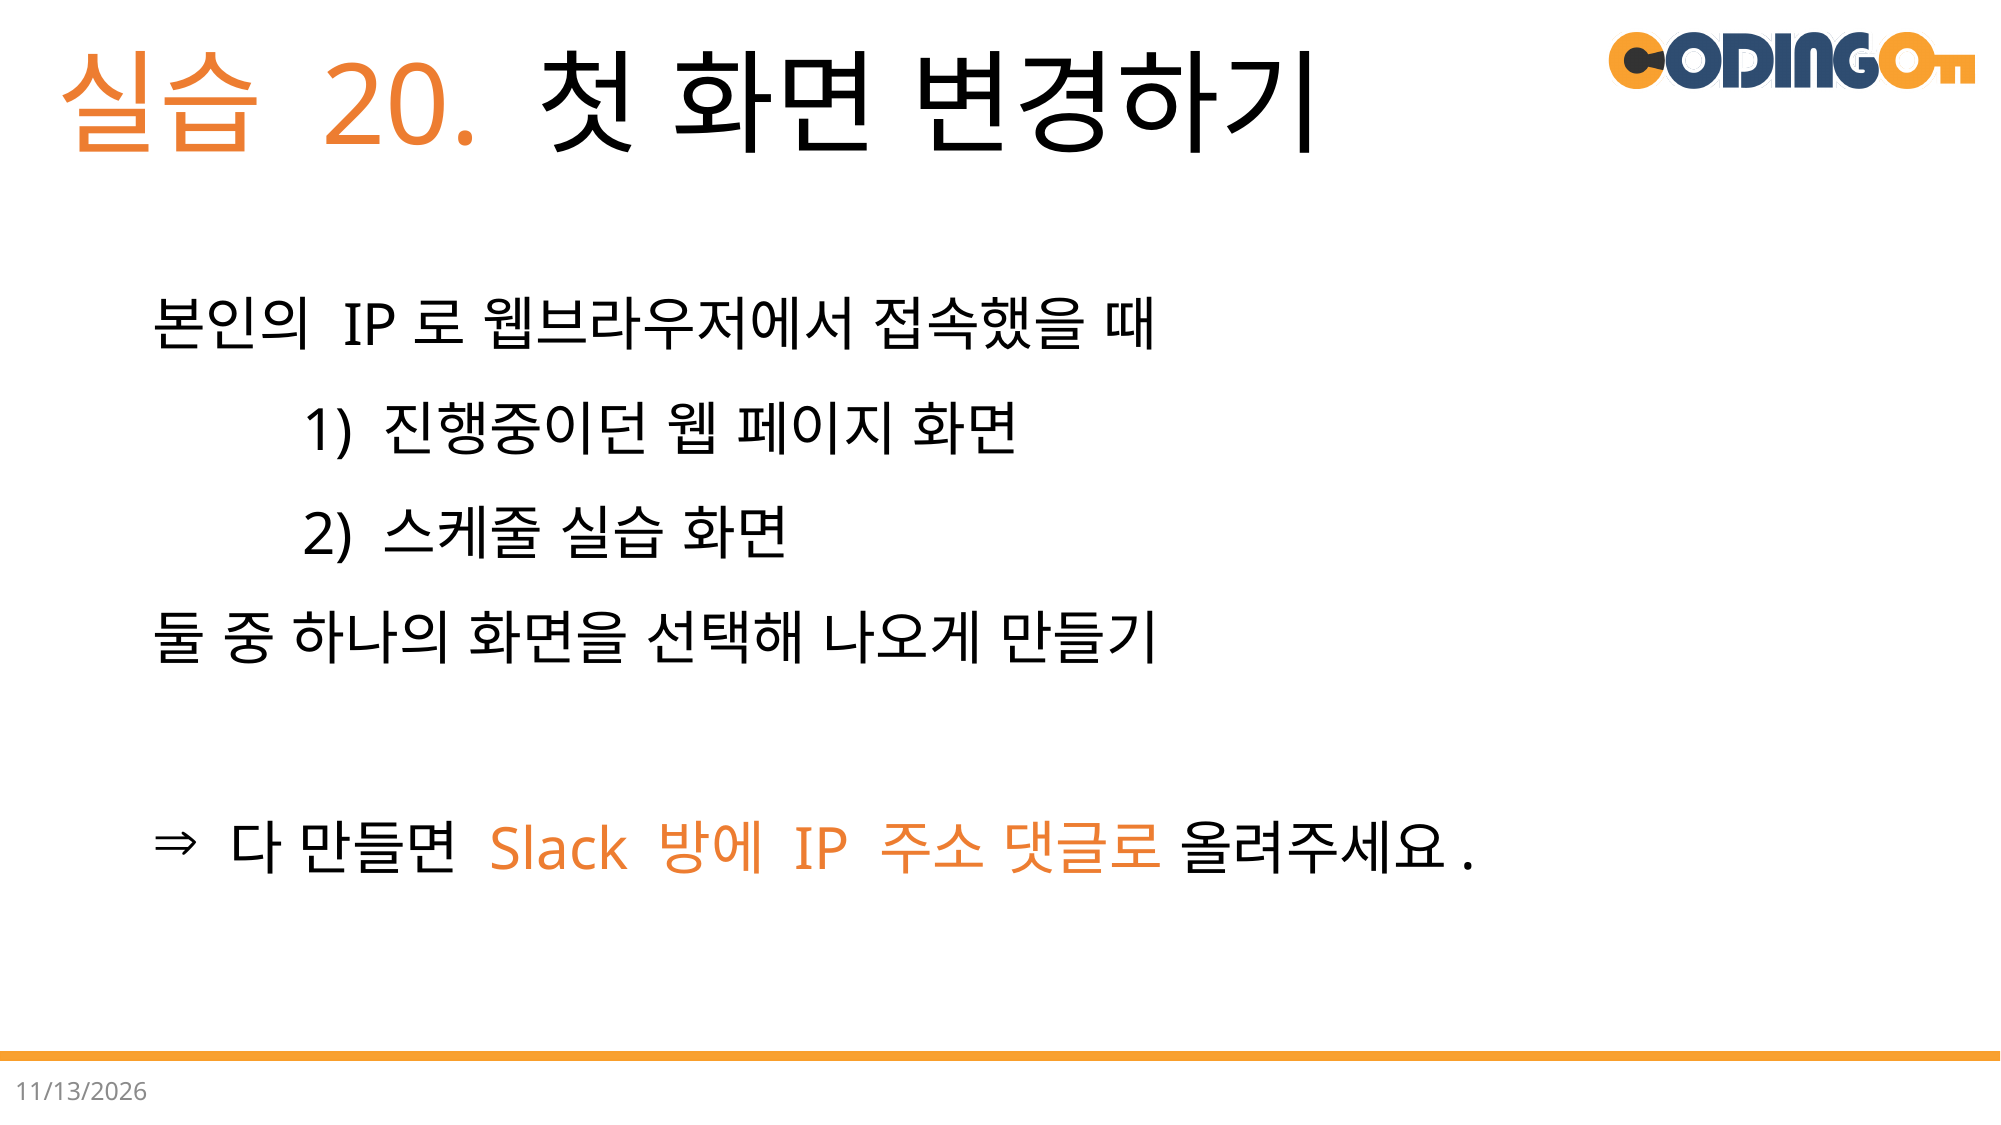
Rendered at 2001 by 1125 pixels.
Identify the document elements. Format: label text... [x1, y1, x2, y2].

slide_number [0, 1062, 450, 1123]
list 본인의 IP로 웹브라우저에서 접속했을 때 1) 진행중이던 웹 페이지 화면 2) 스케줄 실습 화면 둘 중 하나의 화면을 선택해 나오게 만들기 다 만들면 Slack 방에 IP 주소 댓글로 올려주세요. [137, 265, 1863, 1014]
title 실습 20. 첫 화면 변경하기 [41, 0, 1767, 218]
picture [1767, 22, 1981, 99]
